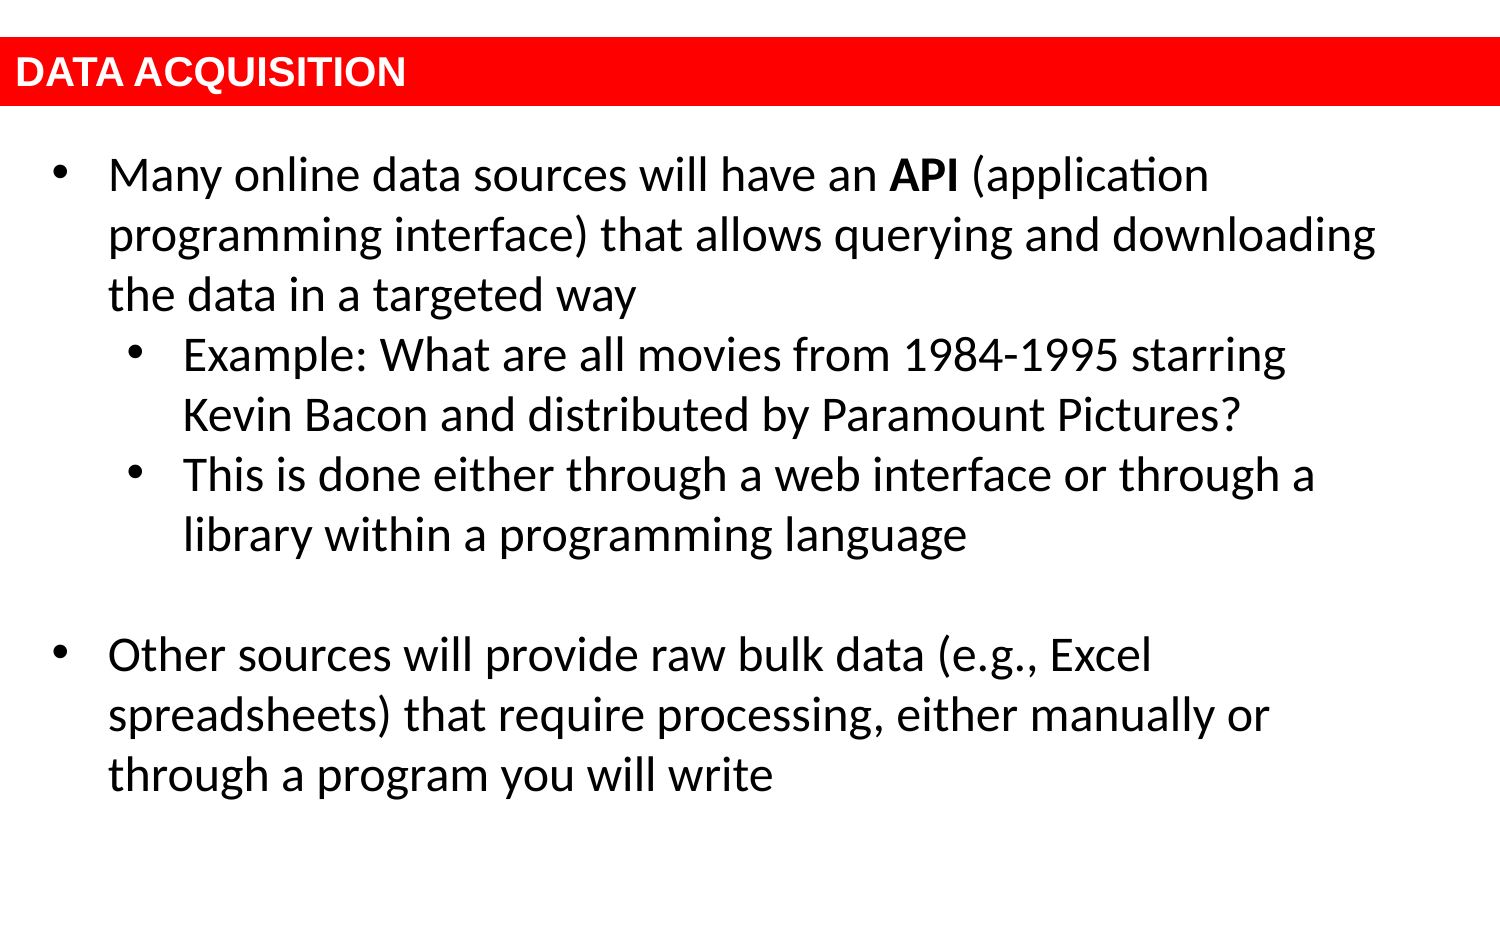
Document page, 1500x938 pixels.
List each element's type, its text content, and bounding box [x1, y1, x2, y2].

text_box DATA ACQUISITION [0, 37, 1500, 106]
text_box Many online data sources will have an API (application programming interface) that allows querying and downloading the data in a targeted way Example: What are all movies from 1984-1995 starring Kevin Bacon and distributed by Paramount Pictures? This is done either through a web interface or through a library within a programming language Other sources will provide raw bulk data (e.g., Excel spreadsheets) that require processing, either manually or through a program you will write [36, 134, 1411, 809]
